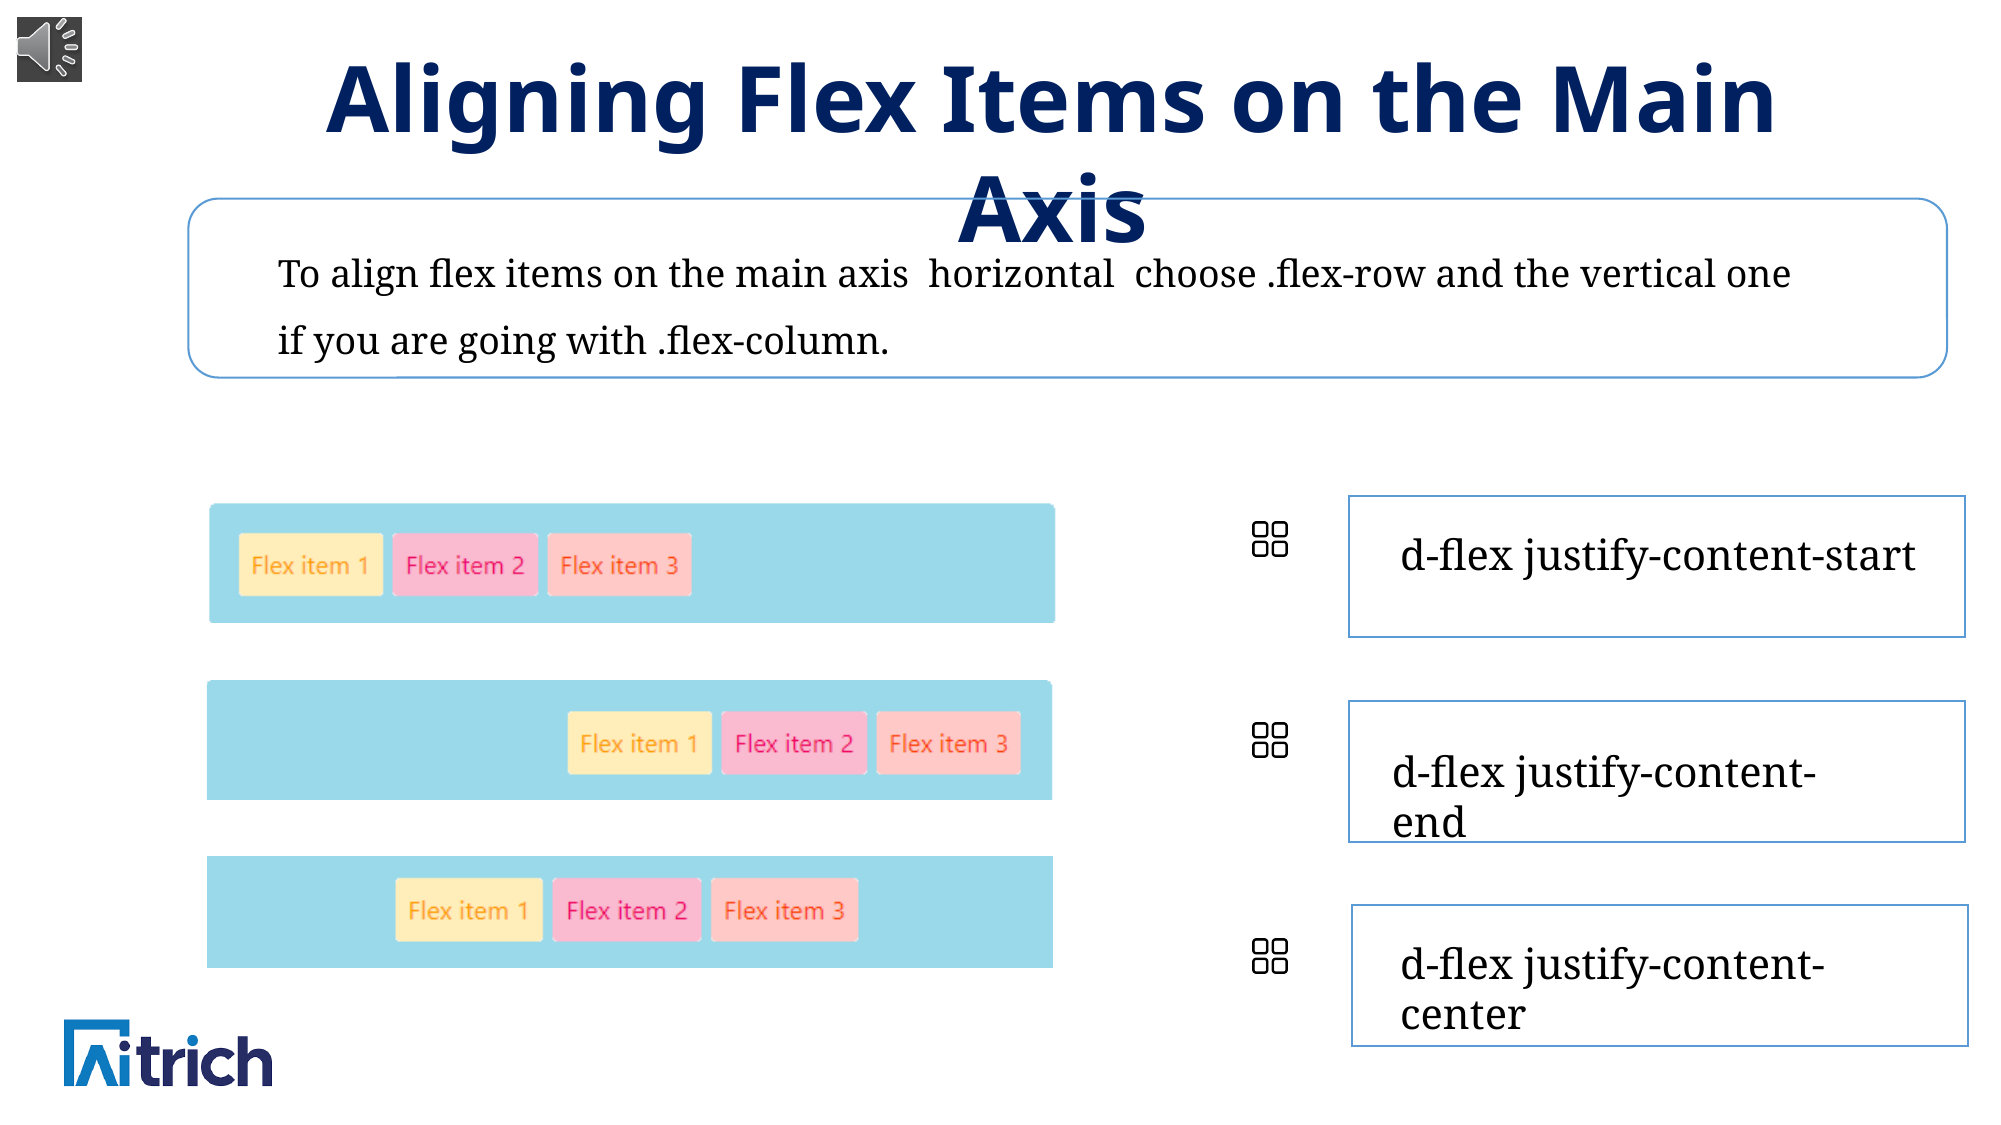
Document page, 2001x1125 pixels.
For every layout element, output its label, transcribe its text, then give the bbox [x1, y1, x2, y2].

text_box Aligning Flex Items on the Main Axis [207, 33, 1900, 199]
text_box [1348, 495, 1966, 638]
text_box [1351, 904, 1969, 1047]
picture [1252, 722, 1288, 758]
text_box To align flex items on the main axis horizontal choose .flex-row and the vertical one if you are going with .flex-column. [263, 220, 1824, 356]
text_box <div class="d-flex justify-content-start"> <div>Flex item 1</div> <div>Flex item 2</div> <div>Flex item 3</div> </div> [188, 542, 855, 893]
picture [1252, 938, 1288, 974]
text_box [206, 680, 1053, 800]
picture [16, 16, 83, 83]
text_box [208, 502, 1057, 623]
picture [1252, 521, 1288, 557]
text_box d-flex justify-content-center [1385, 930, 1936, 1021]
text_box d-flex justify-content-end [1377, 738, 1900, 854]
text_box [1348, 700, 1966, 843]
picture [61, 1017, 274, 1088]
text_box [187, 197, 1949, 379]
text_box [207, 856, 1053, 968]
